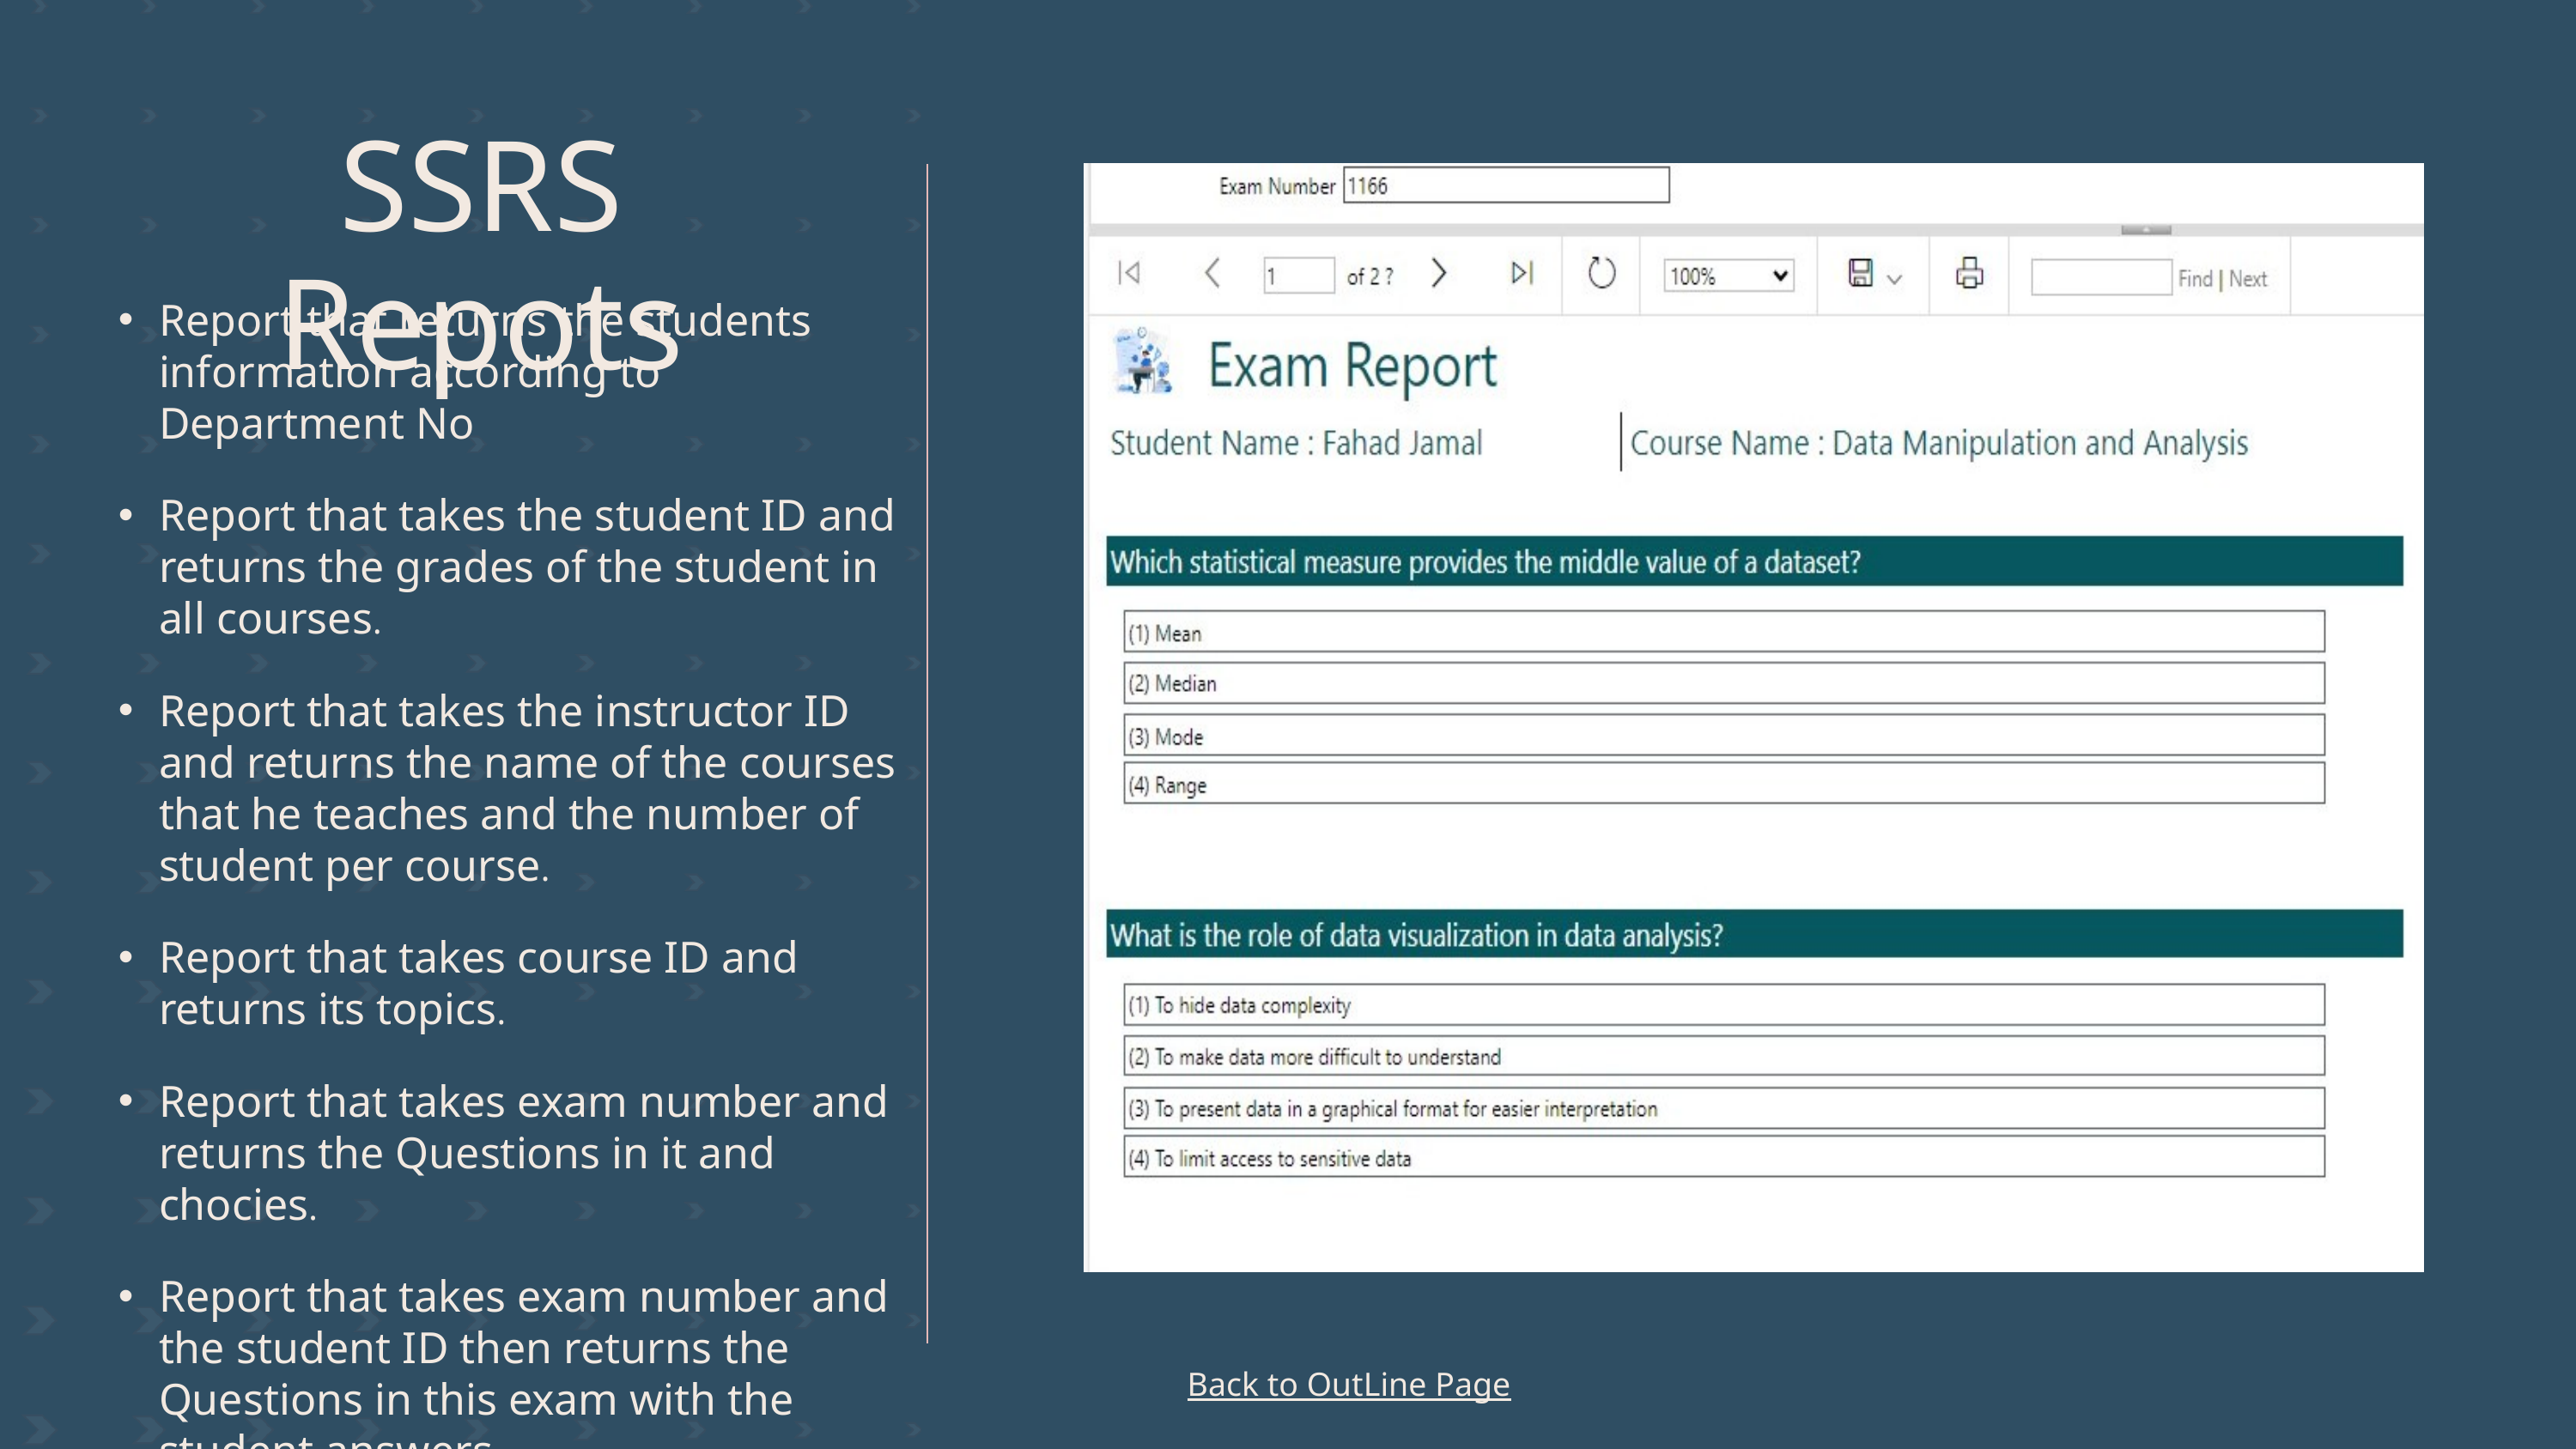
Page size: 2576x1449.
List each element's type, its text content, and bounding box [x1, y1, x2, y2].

picture [0, 0, 921, 1449]
picture [1084, 163, 2424, 1272]
text_box Back to OutLine Page [1036, 1357, 1662, 1403]
